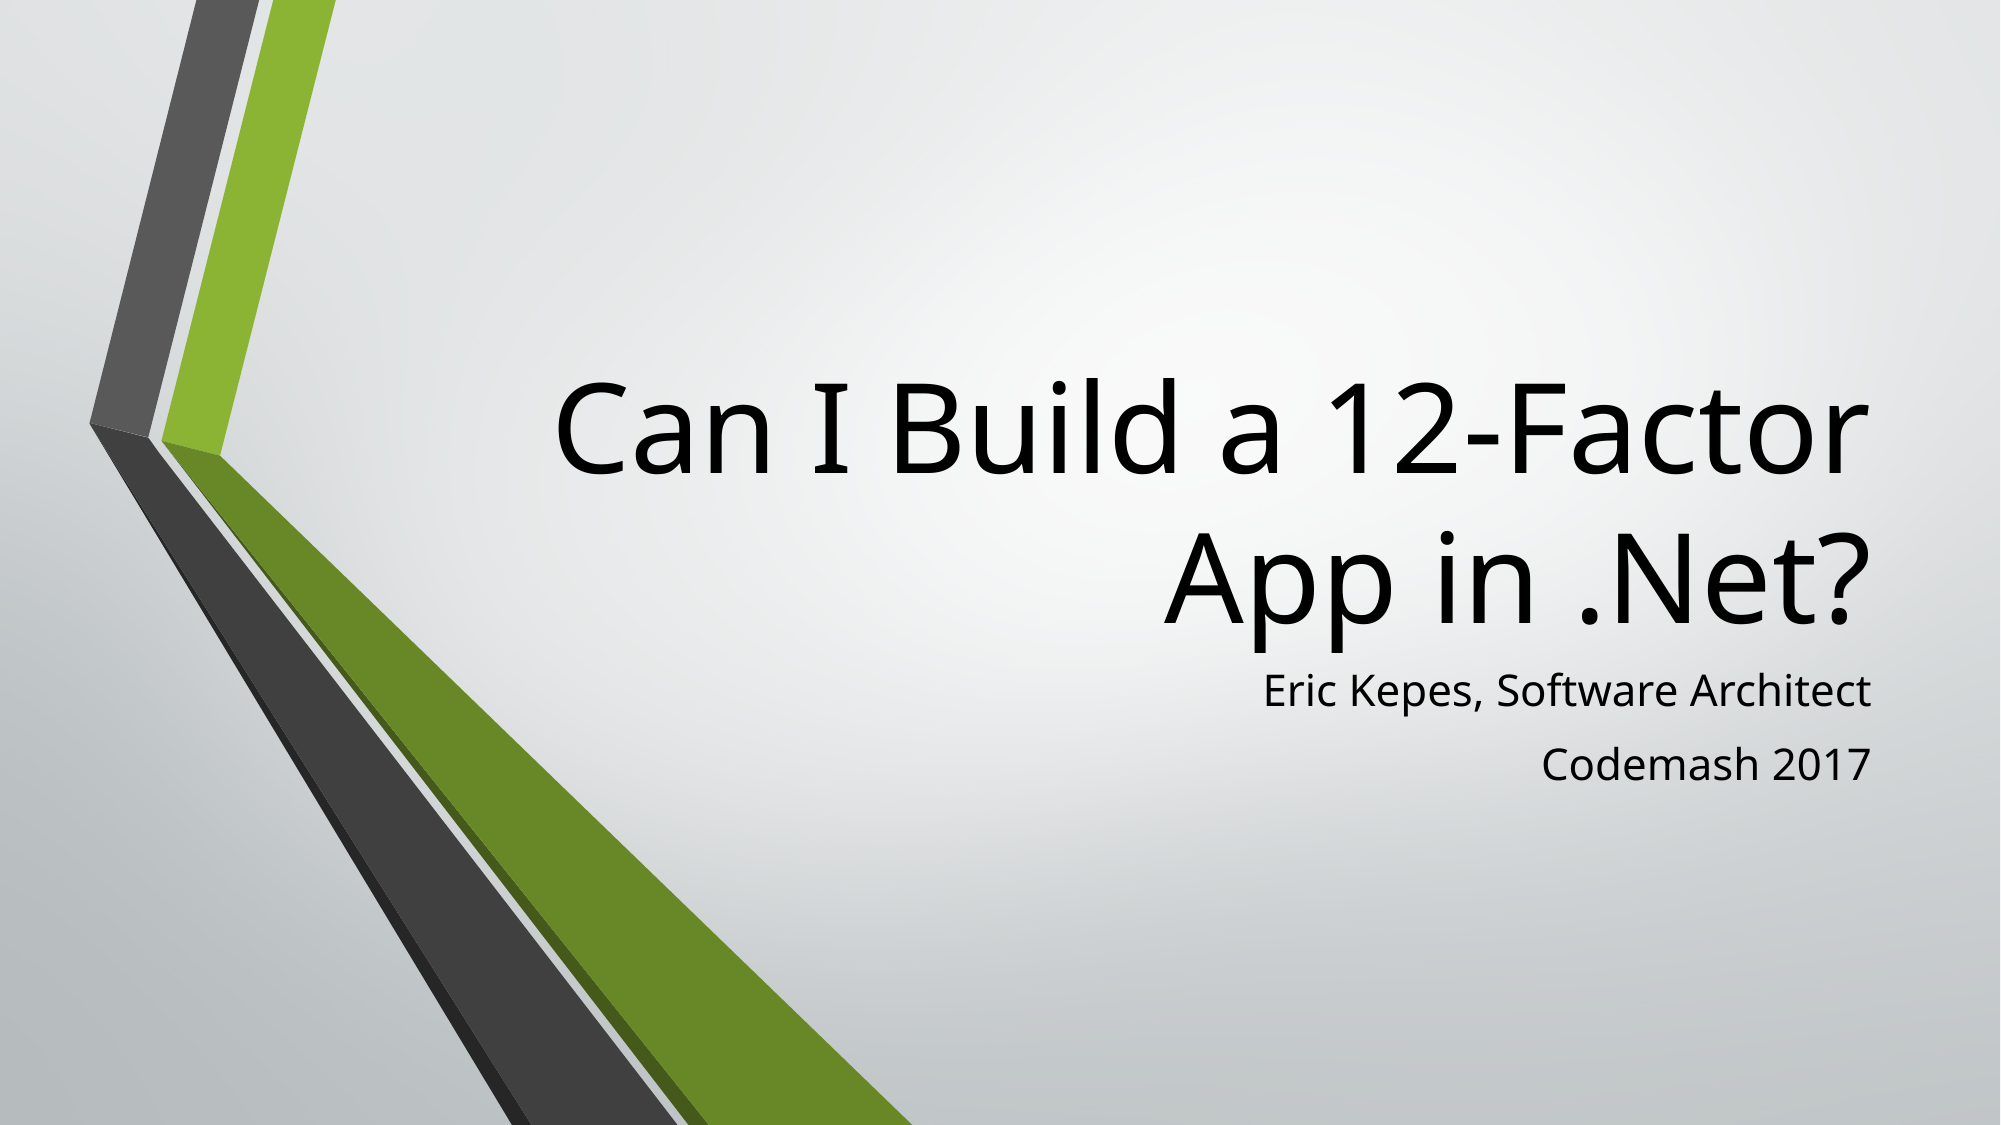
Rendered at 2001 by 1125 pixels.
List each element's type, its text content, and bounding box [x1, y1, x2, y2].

title Can I Build a 12-Factor App in .Net? [480, 226, 1887, 656]
subtitle Eric Kepes, Software Architect Codemash 2017 [740, 655, 1887, 884]
